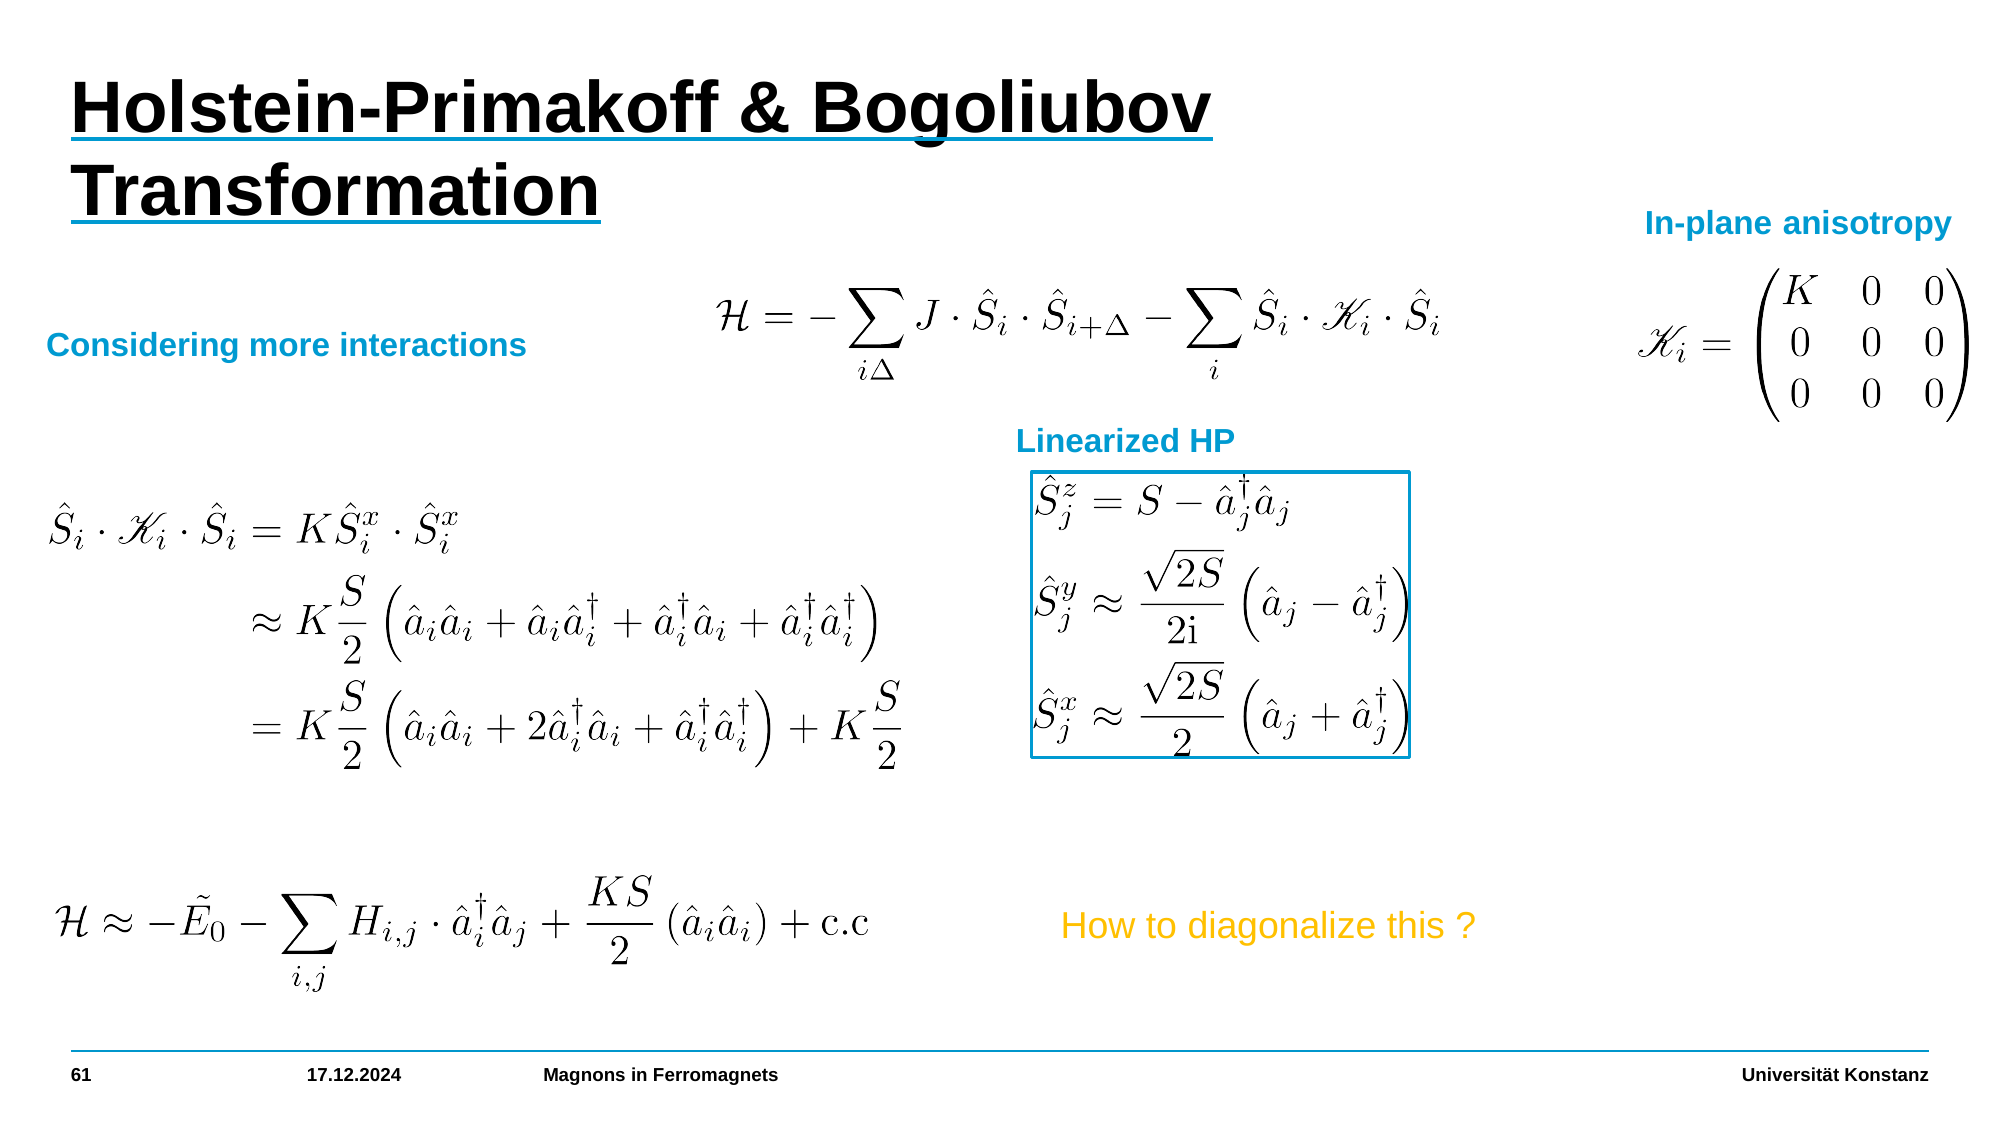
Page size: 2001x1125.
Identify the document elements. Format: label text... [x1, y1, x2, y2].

picture [1034, 475, 1407, 755]
picture [49, 502, 901, 769]
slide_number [306, 1058, 512, 1094]
slide_number 61 [70, 1058, 276, 1094]
picture [55, 874, 868, 992]
text_box In-plane anisotropy [1630, 190, 1968, 250]
text_box Considering more interactions [46, 318, 960, 992]
footer Magnons in Ferromagnets [543, 1058, 1489, 1094]
title Holstein-Primakoff & Bogoliubov Transformation [70, 66, 1721, 268]
text_box Linearized HP [1015, 415, 1930, 1089]
picture [716, 287, 1439, 380]
picture [1638, 268, 1970, 423]
